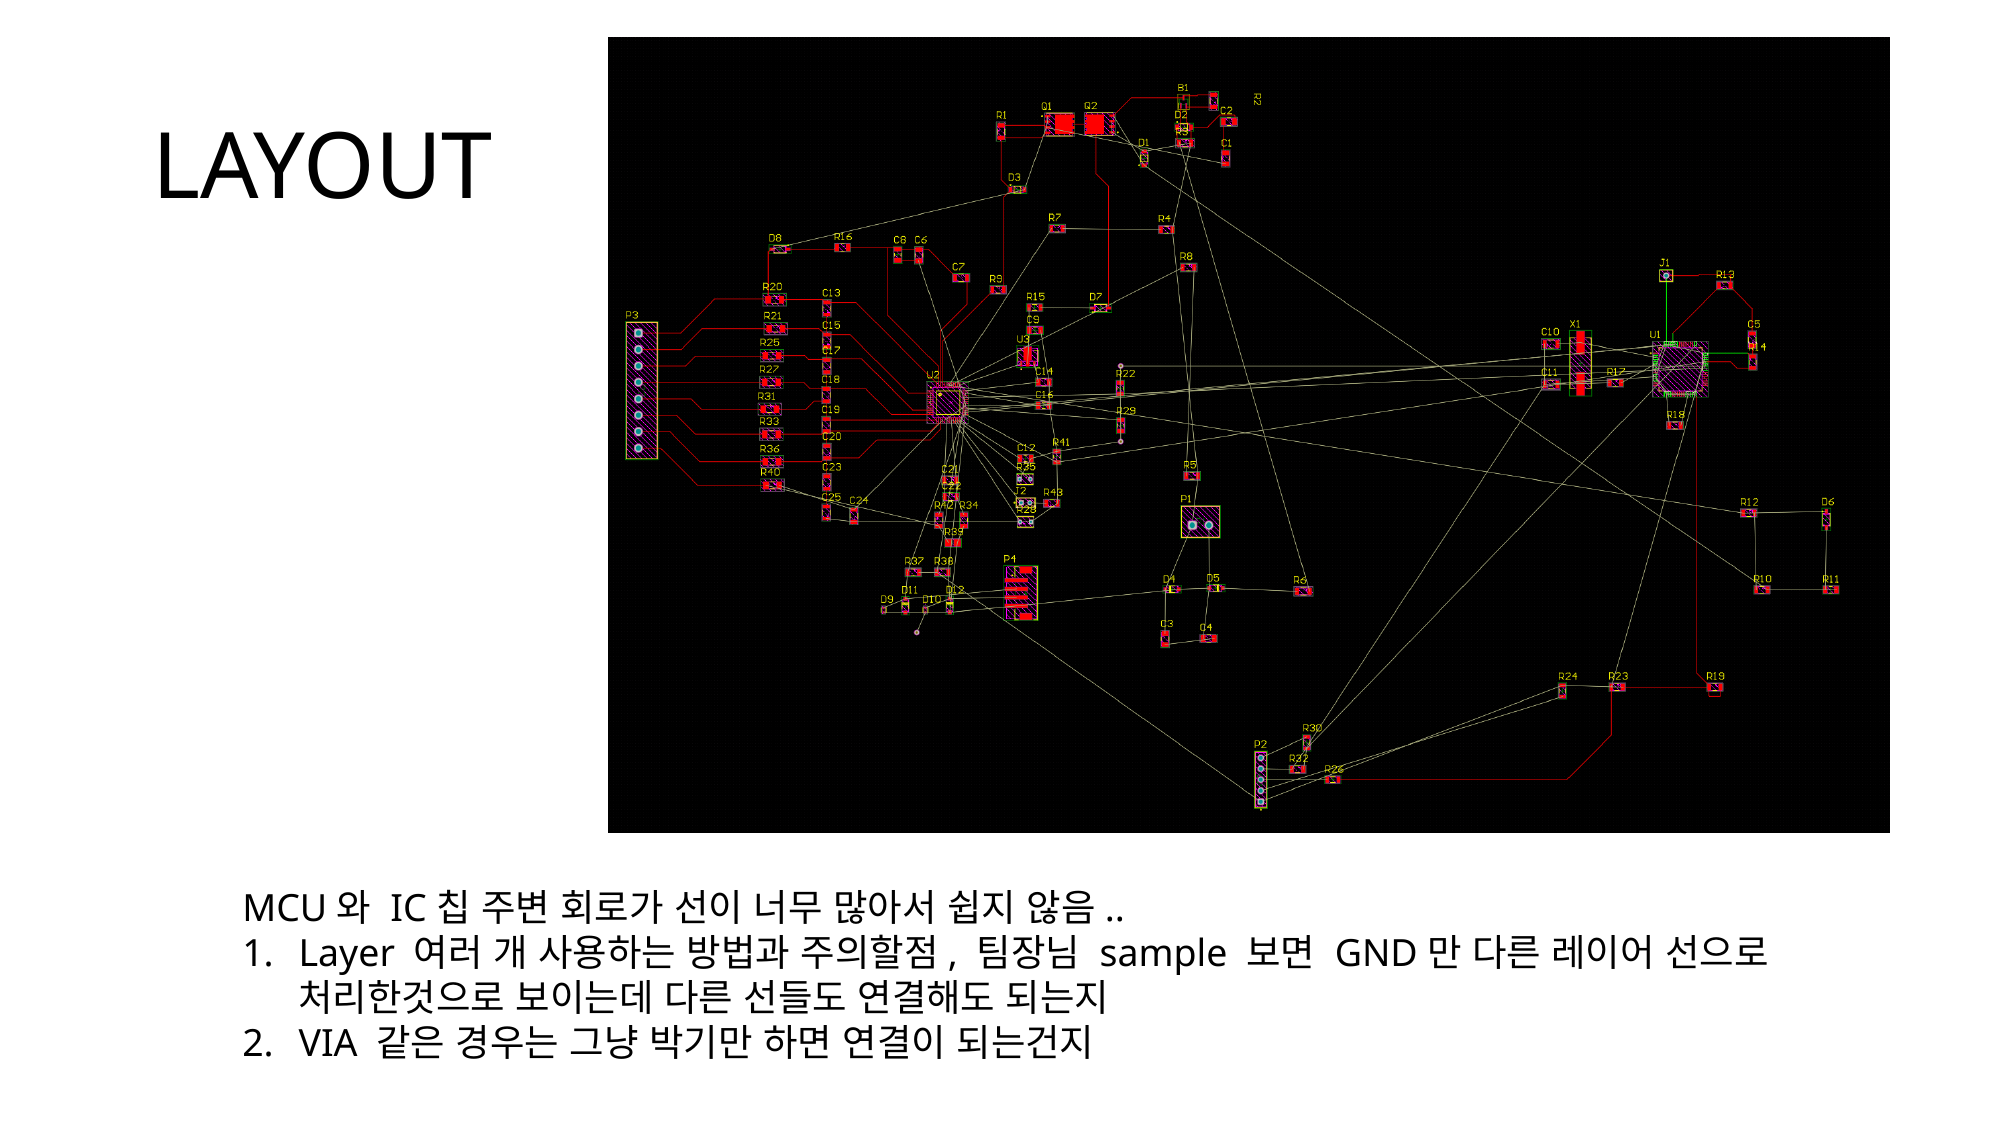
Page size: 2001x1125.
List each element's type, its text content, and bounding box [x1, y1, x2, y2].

title LAYOUT [137, 59, 608, 278]
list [608, 37, 1890, 833]
text_box MCU와 IC칩 주변 회로가 선이 너무 많아서 쉽지 않음.. Layer 여러 개 사용하는 방법과 주의할점, 팀장님 sample 보면 GND만 다른 레이어 선으로 처리한것으로 보이는데 다른 선들도 연결해도 되는지 VIA 같은 경우는 그냥 박기만 하면 연결이 되는건지 [227, 876, 1872, 1071]
